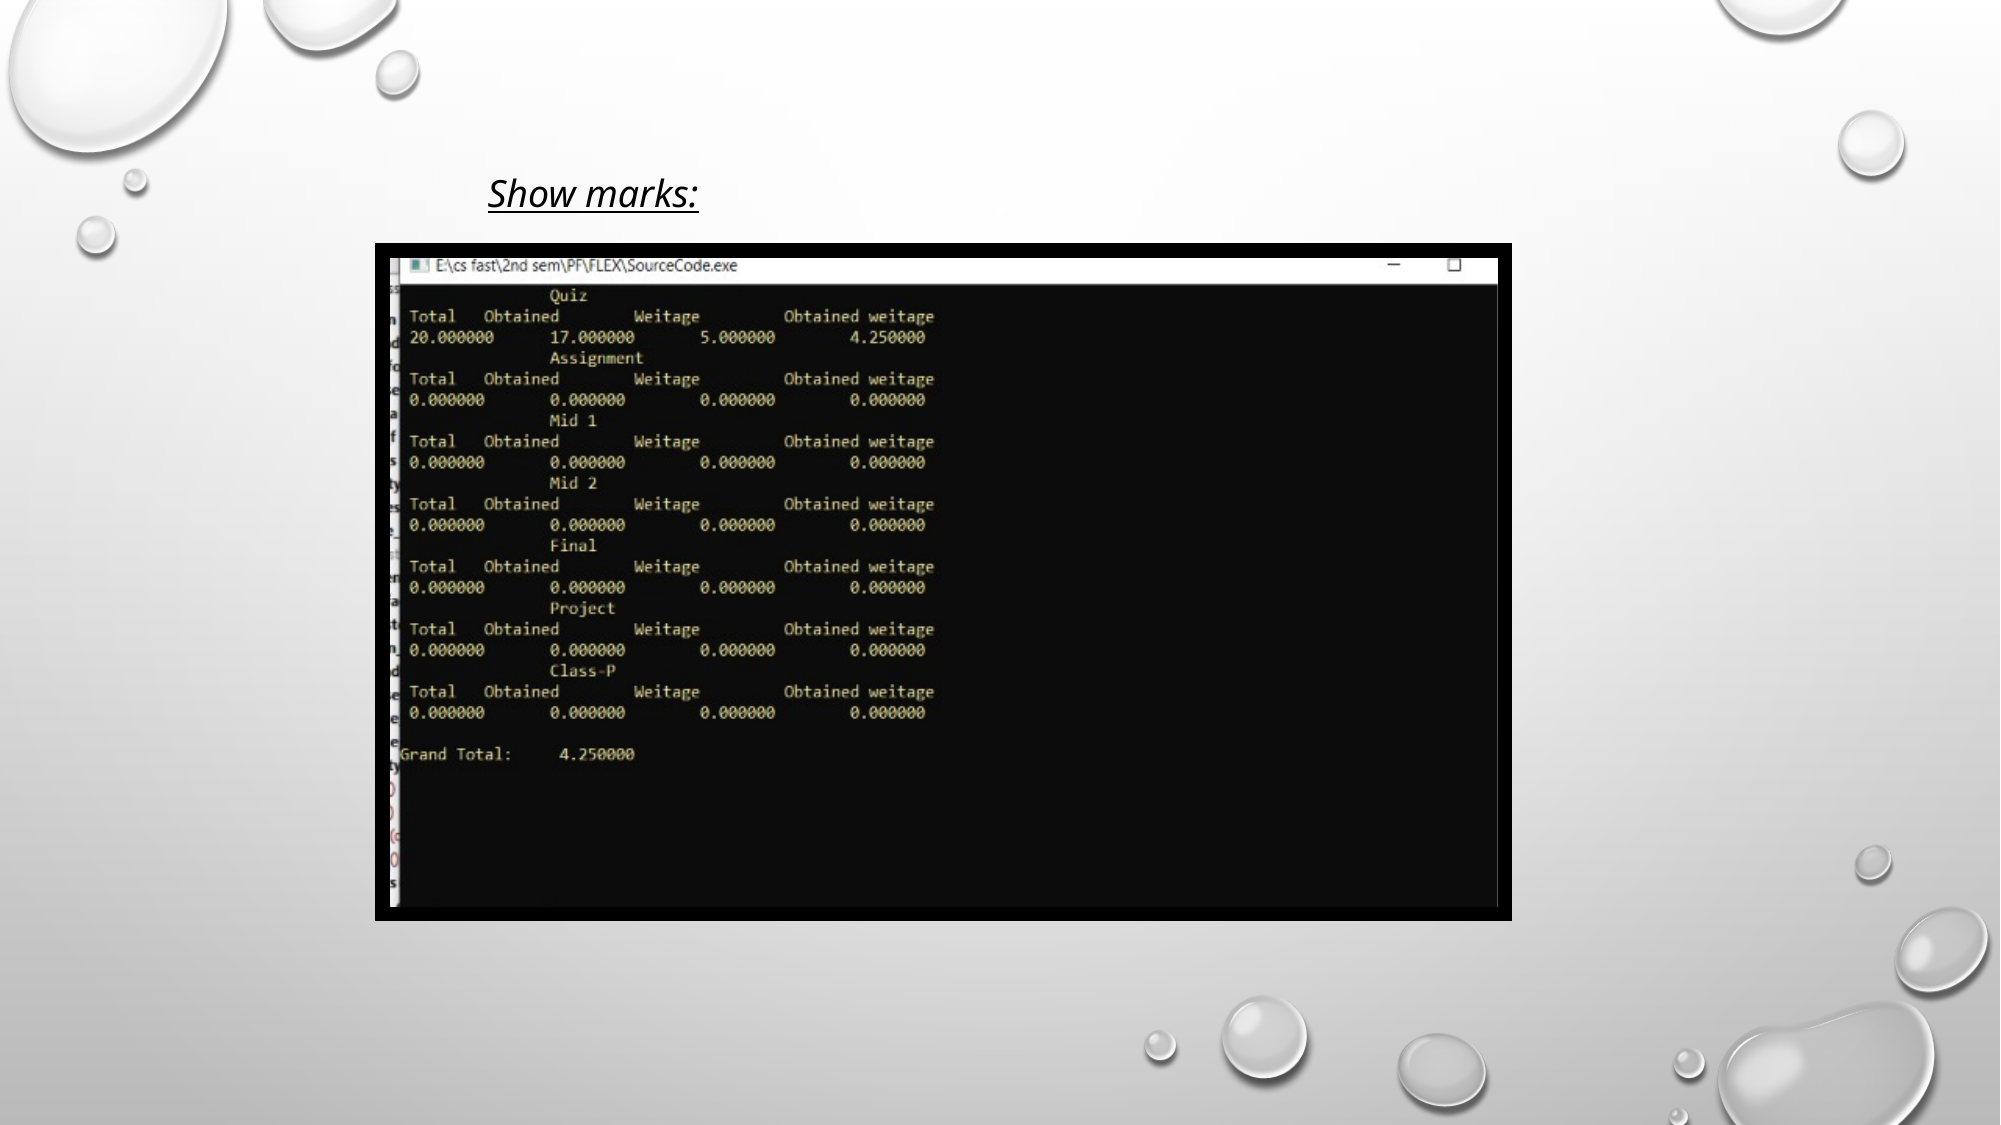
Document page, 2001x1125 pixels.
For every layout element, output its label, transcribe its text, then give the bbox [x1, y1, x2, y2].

picture [0, 0, 2000, 1125]
text_box Show marks: [472, 162, 714, 223]
